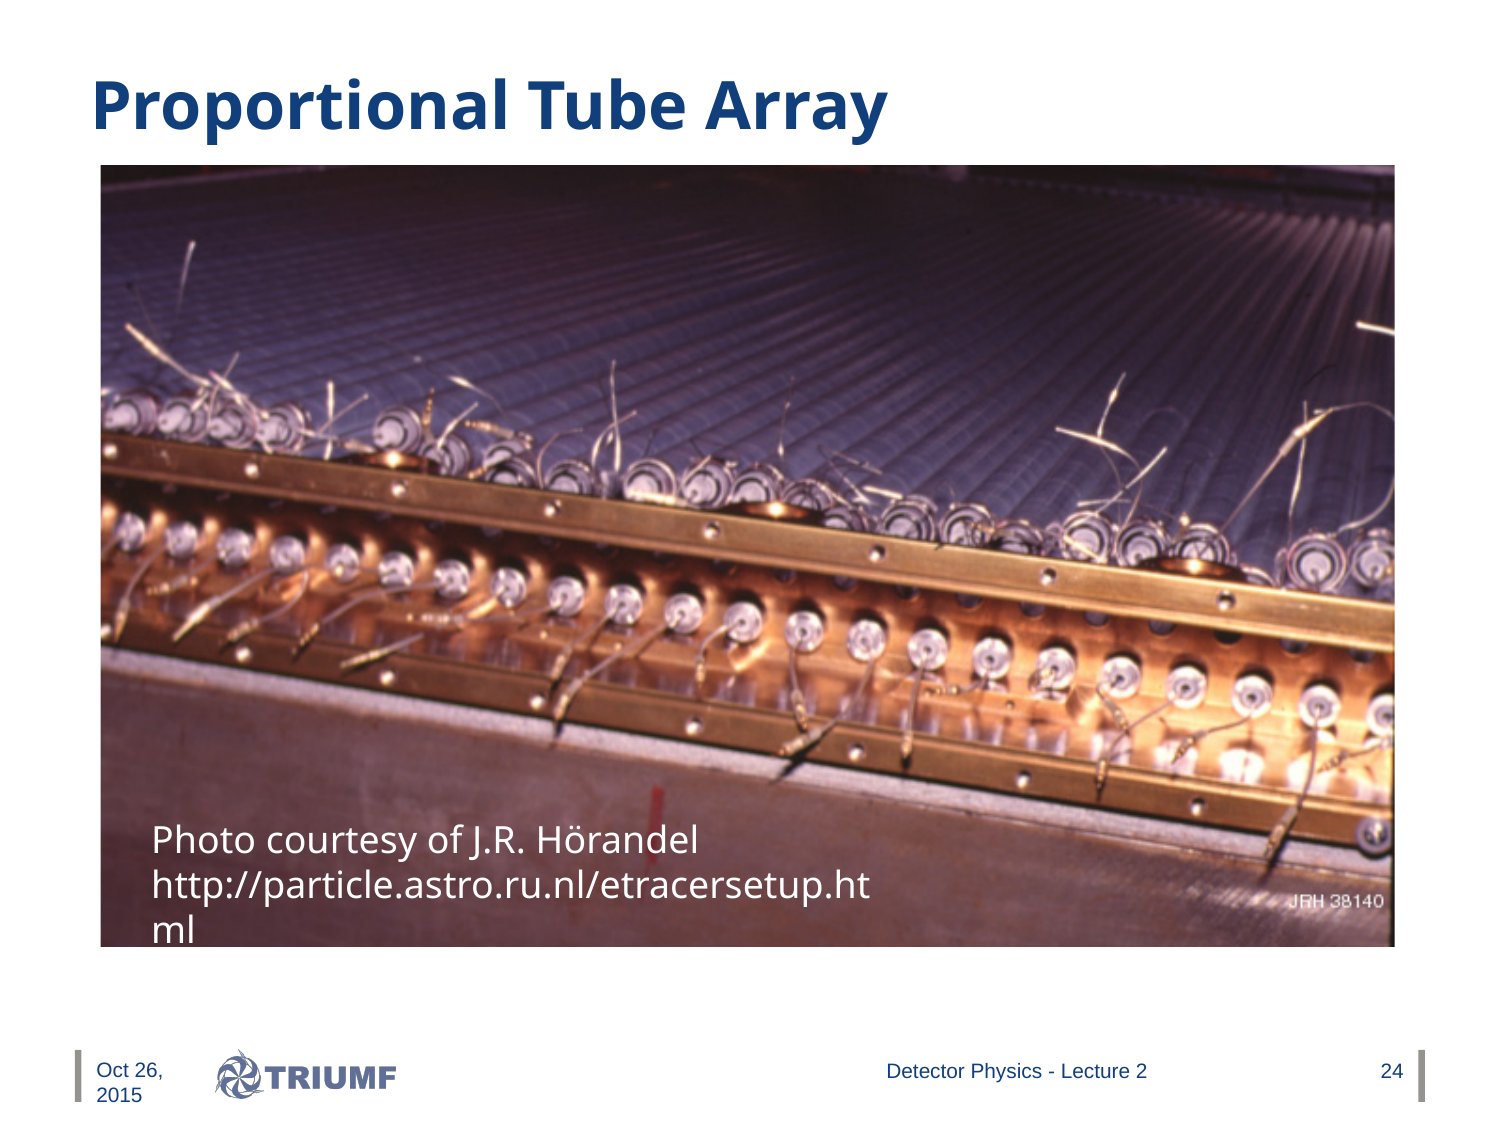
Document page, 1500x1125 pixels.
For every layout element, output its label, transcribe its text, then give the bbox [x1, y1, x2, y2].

title Proportional Tube Array [74, 61, 1426, 162]
picture [100, 165, 1395, 947]
footer Detector Physics - Lecture 2 [394, 1049, 1163, 1125]
slide_number 24 [1182, 1049, 1419, 1125]
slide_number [81, 1048, 213, 1125]
